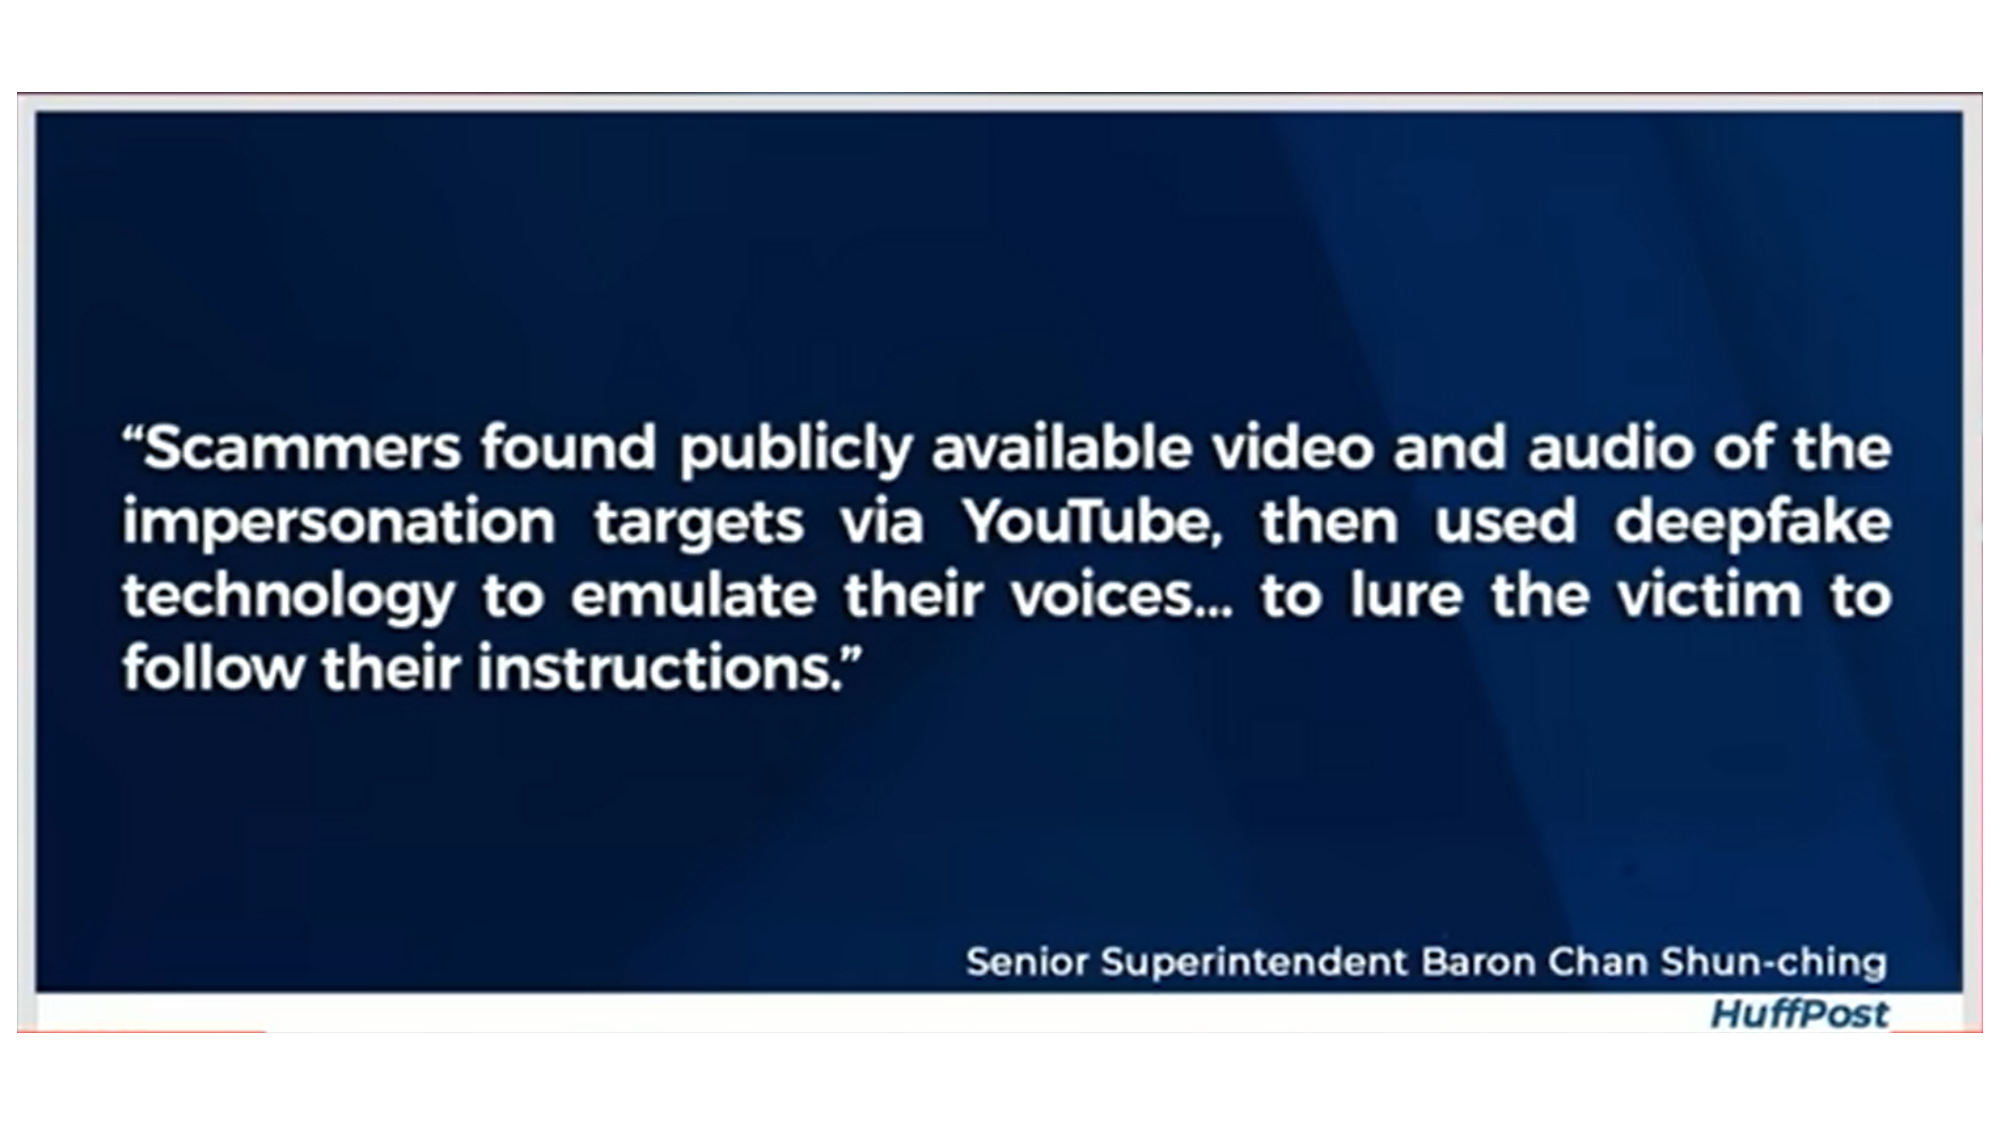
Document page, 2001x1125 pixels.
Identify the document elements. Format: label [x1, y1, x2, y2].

picture [17, 92, 1983, 1033]
